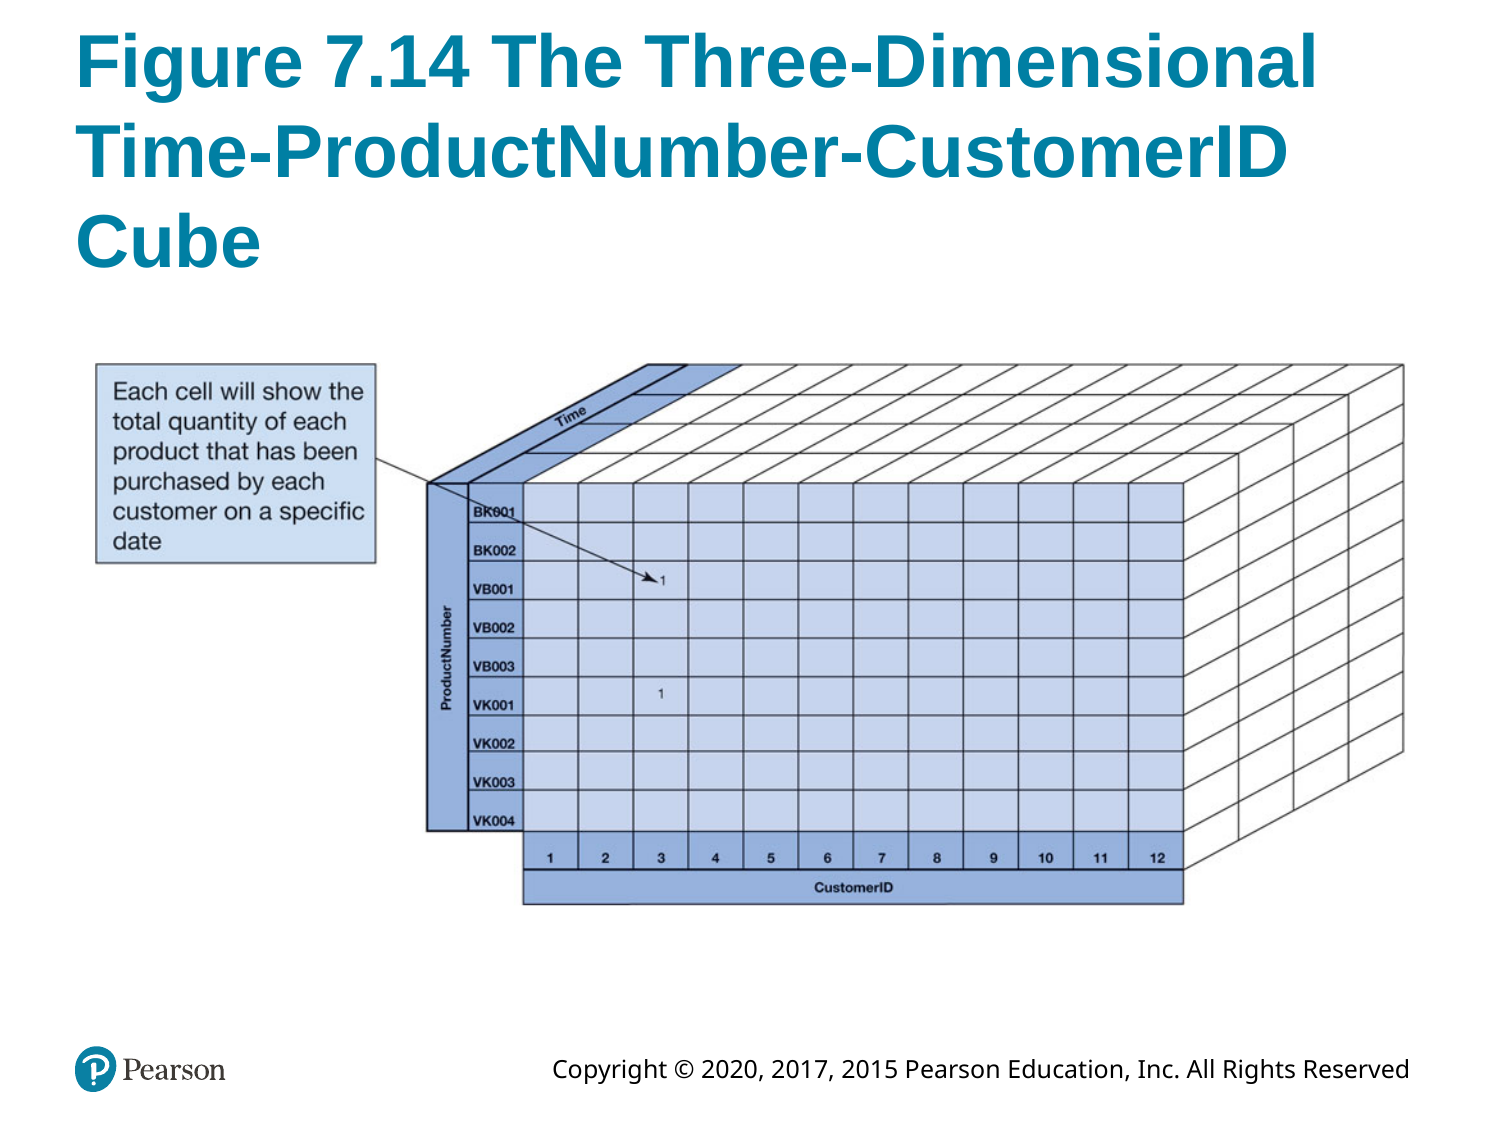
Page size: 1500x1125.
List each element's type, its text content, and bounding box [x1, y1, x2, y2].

picture [94, 362, 1406, 911]
title Figure 7.14 The Three-Dimensional Time-ProductNumber-CustomerID Cube [75, 8, 1413, 286]
